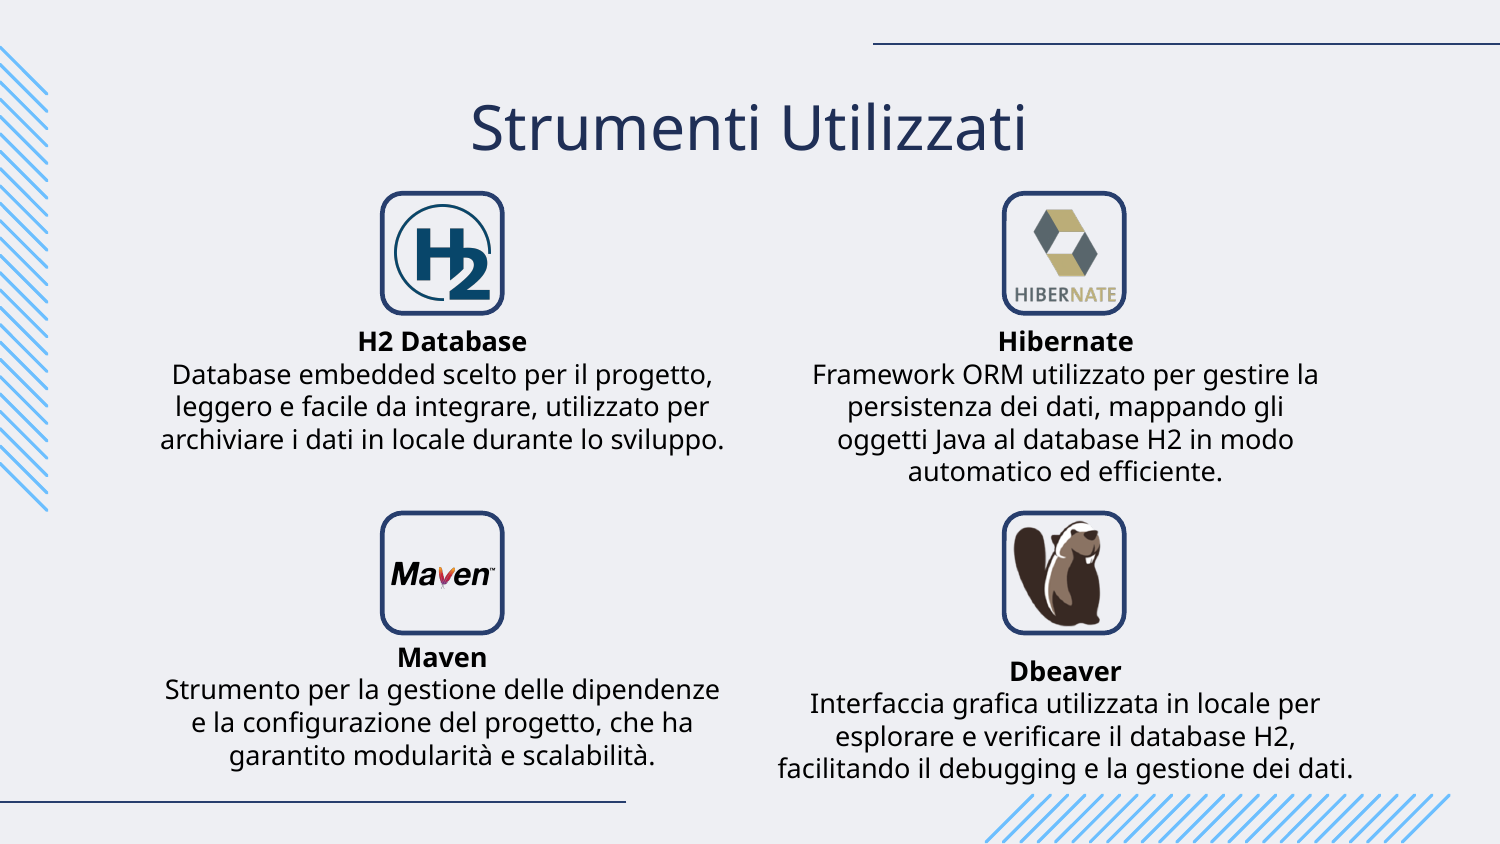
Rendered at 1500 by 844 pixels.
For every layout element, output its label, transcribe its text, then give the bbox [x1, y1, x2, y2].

text_box [1121, 522, 1125, 624]
text_box [382, 193, 503, 314]
picture [394, 204, 491, 301]
text_box Hibernate Framework ORM utilizzato per gestire la persistenza dei dati, mappando gli oggetti Java al database H2 in modo automatico ed efficiente. [785, 317, 1346, 495]
text_box [382, 512, 503, 633]
title Strumenti Utilizzati [118, 72, 1382, 167]
text_box [1004, 193, 1125, 307]
picture [389, 561, 496, 589]
picture [1014, 203, 1118, 308]
text_box Dbeaver Interfaccia grafica utilizzata in locale per esplorare e verificare il database H2, facilitando il debugging e la gestione dei dati. [757, 646, 1374, 792]
text_box Maven Strumento per la gestione delle dipendenze e la configurazione del progetto, che ha garantito modularità e scalabilità. [142, 633, 743, 778]
text_box H2 Database Database embedded scelto per il progetto, leggero e facile da integrare, utilizzato per archiviare i dati in locale durante lo sviluppo. [142, 317, 743, 462]
picture [996, 512, 1118, 634]
